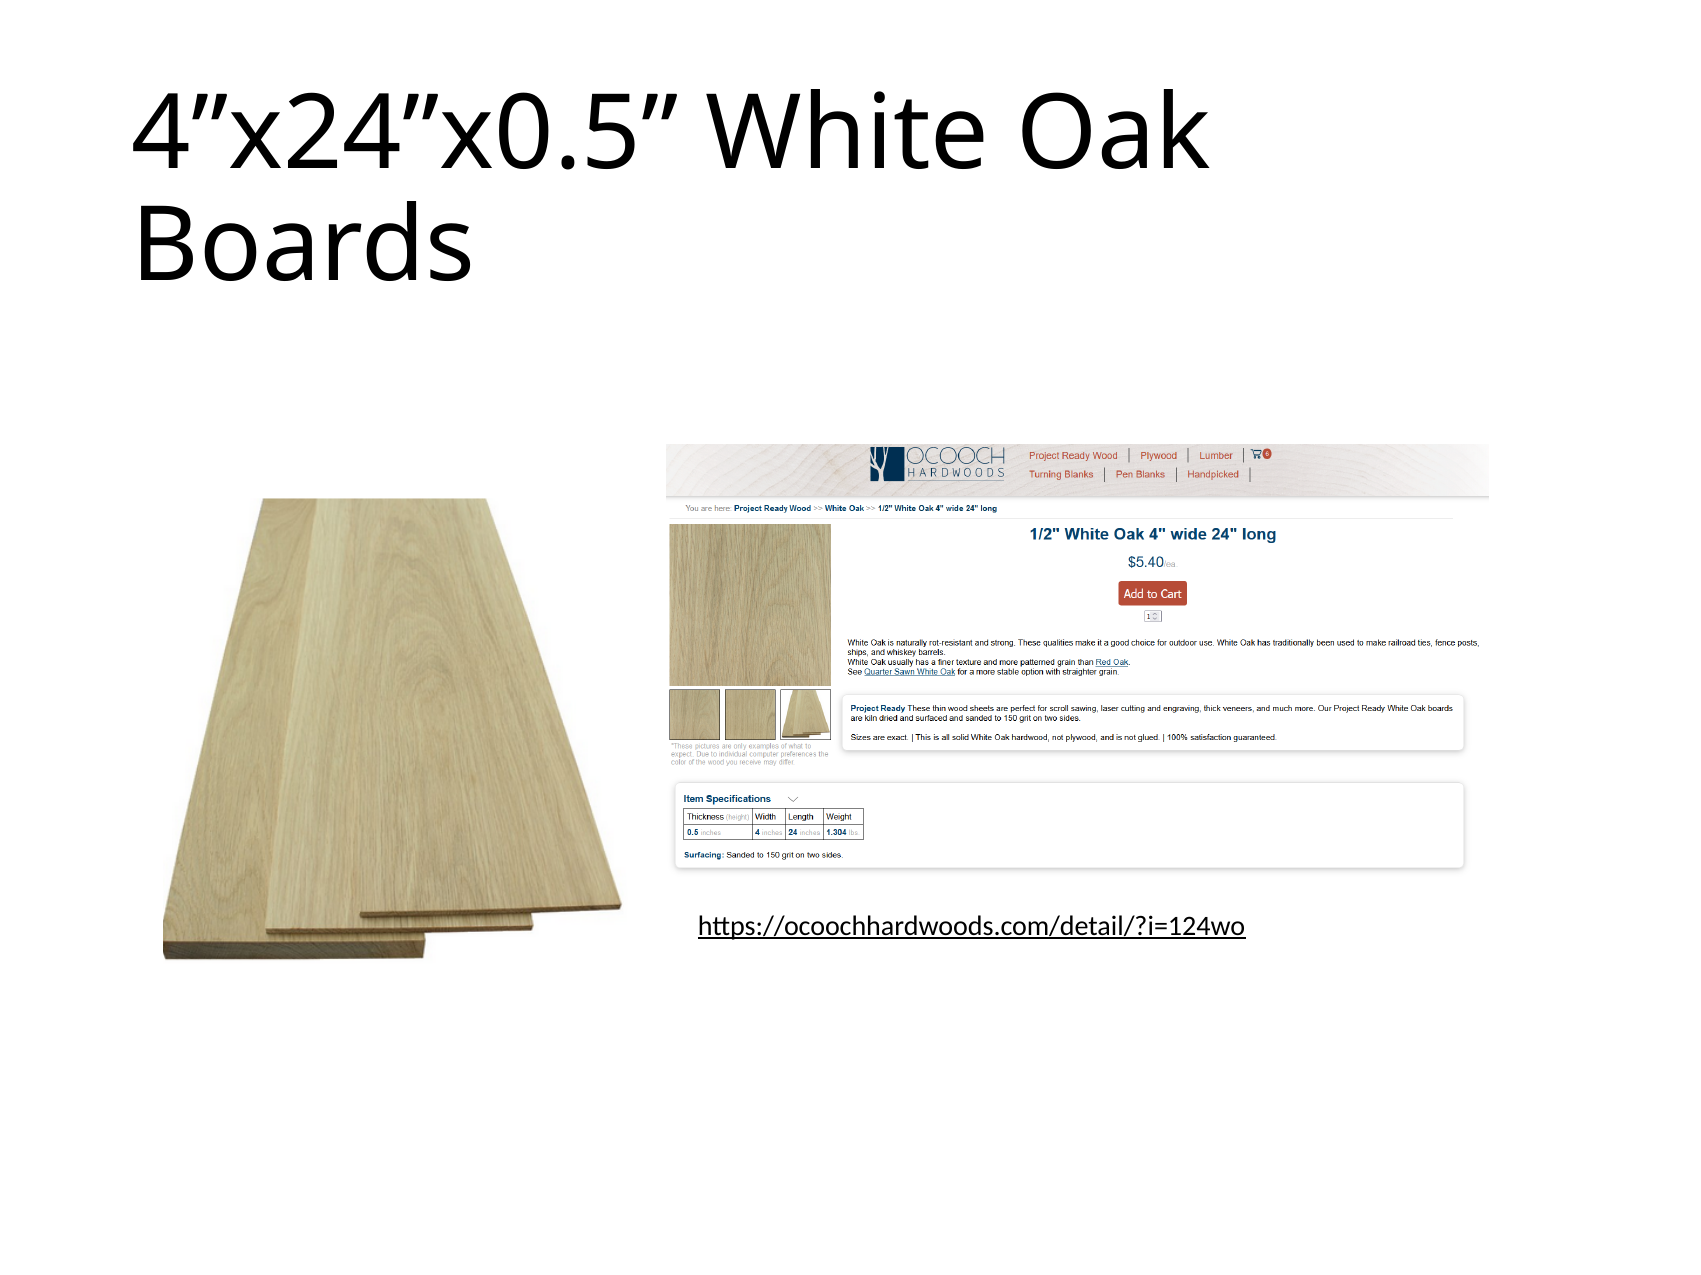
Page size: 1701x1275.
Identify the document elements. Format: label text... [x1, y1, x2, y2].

picture [666, 444, 1489, 879]
picture [163, 468, 631, 979]
text_box https://ocoochhardwoods.com/detail/?i=124wo [683, 899, 1434, 949]
title 4”x24”x0.5” White Oak Boards [116, 67, 1584, 315]
